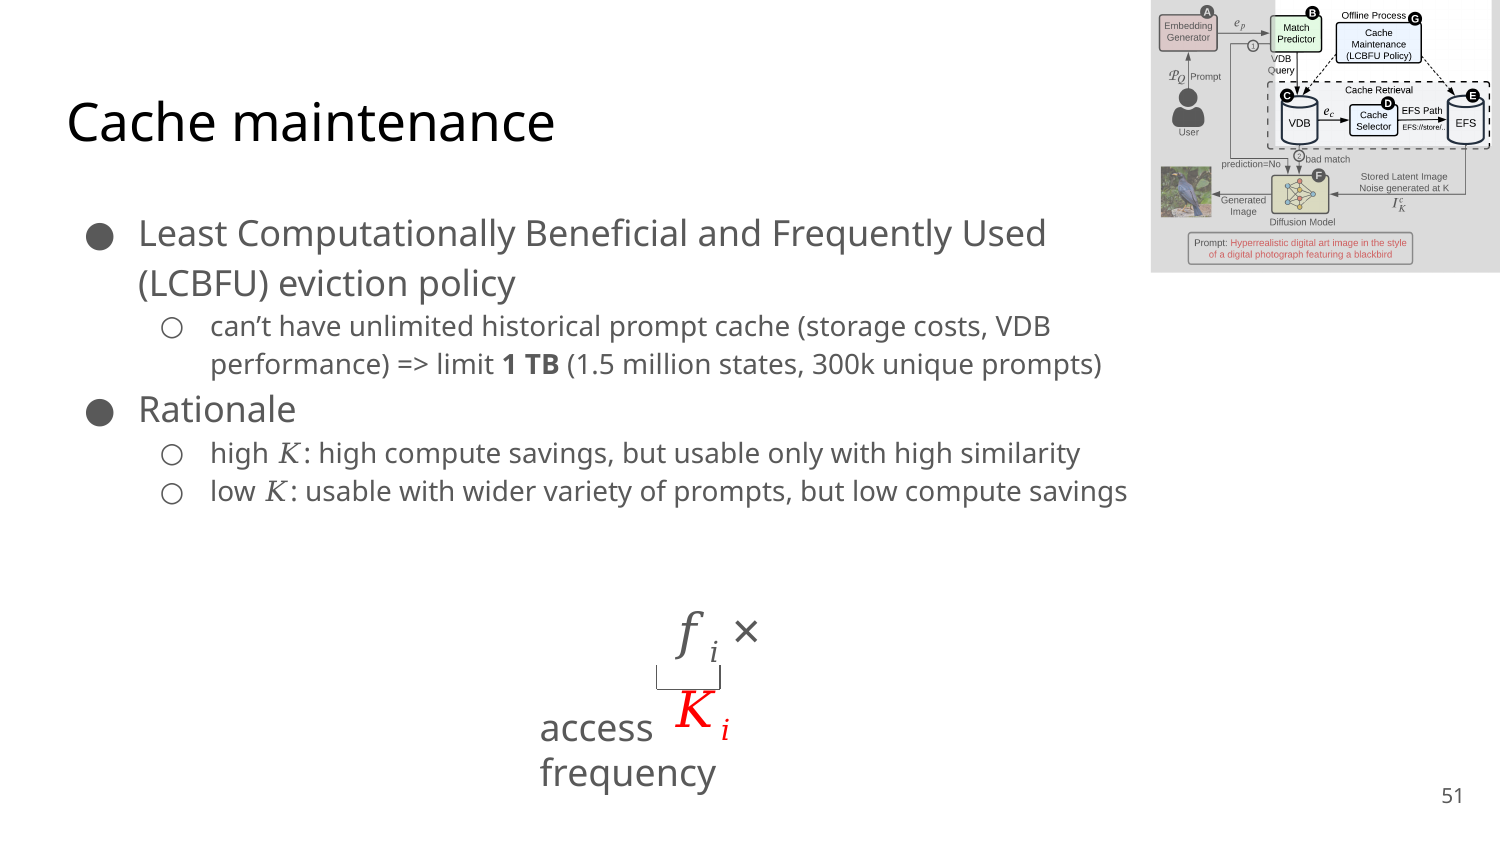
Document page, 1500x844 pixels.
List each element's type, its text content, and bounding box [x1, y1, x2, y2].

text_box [656, 664, 721, 690]
text_box access frequency [524, 689, 853, 810]
title Cache maintenance [51, 72, 1145, 167]
list Least Computationally Beneficial and Frequently Used (LCBFU) eviction policy can’t have unlimited historical prompt cache (storage costs, VDB performance) => limit 1 TB (1.5 million states, 300k unique prompts) Rationale high 𝐾: high compute savings, but usable only with high similarity low 𝐾: usable with wider variety of prompts, but low compute savings [51, 189, 1151, 537]
text_box 𝑓𝑖 × 𝐾𝑖 [656, 574, 844, 689]
slide_number ‹#› [1389, 764, 1480, 830]
picture [1150, 0, 1500, 273]
